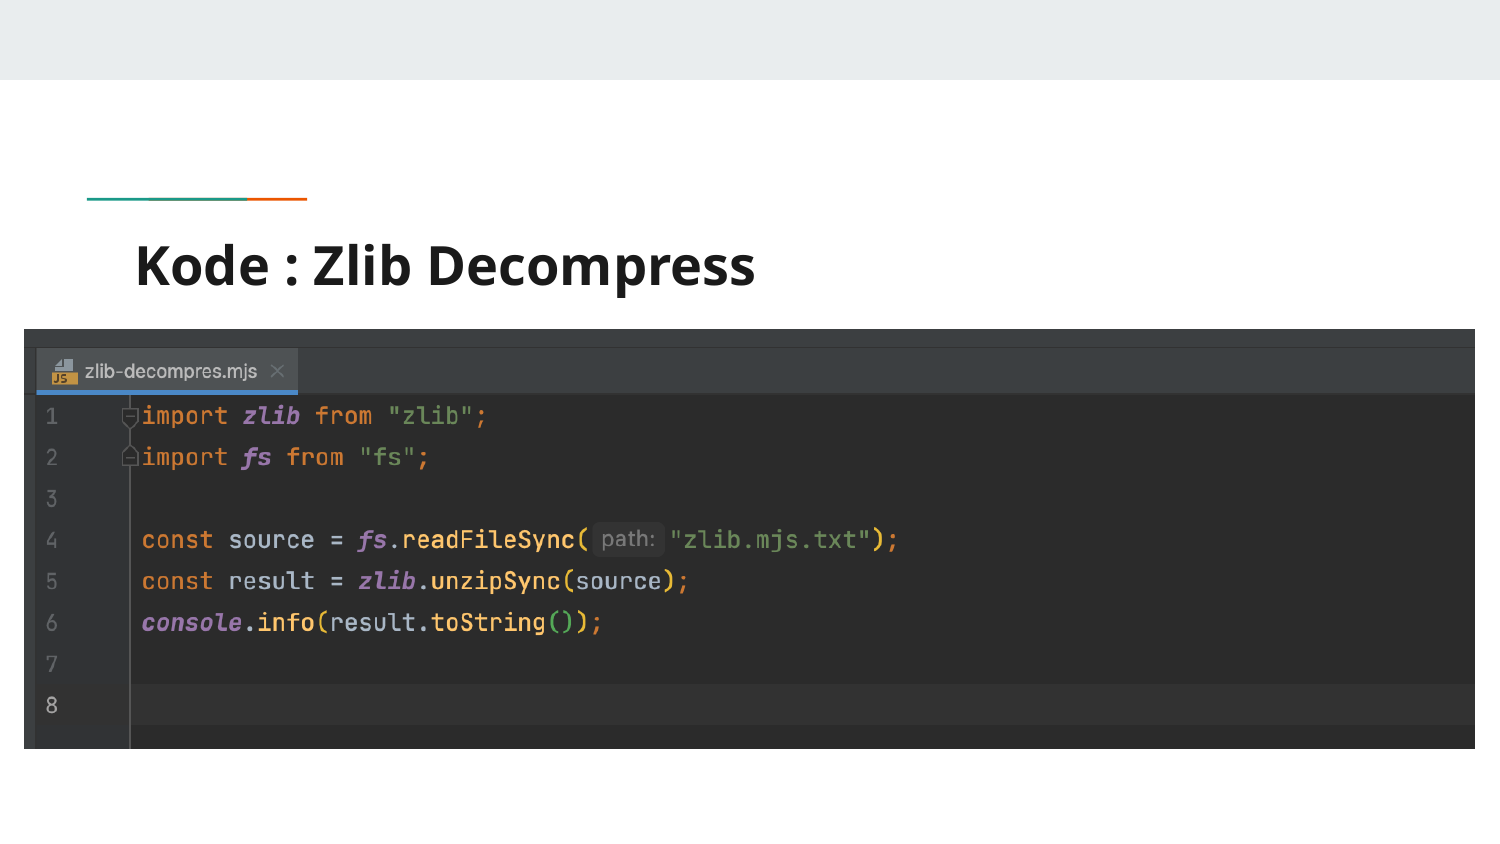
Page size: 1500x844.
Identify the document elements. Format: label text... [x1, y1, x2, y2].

title Kode : Zlib Decompress [119, 216, 1381, 305]
picture [24, 328, 1476, 750]
